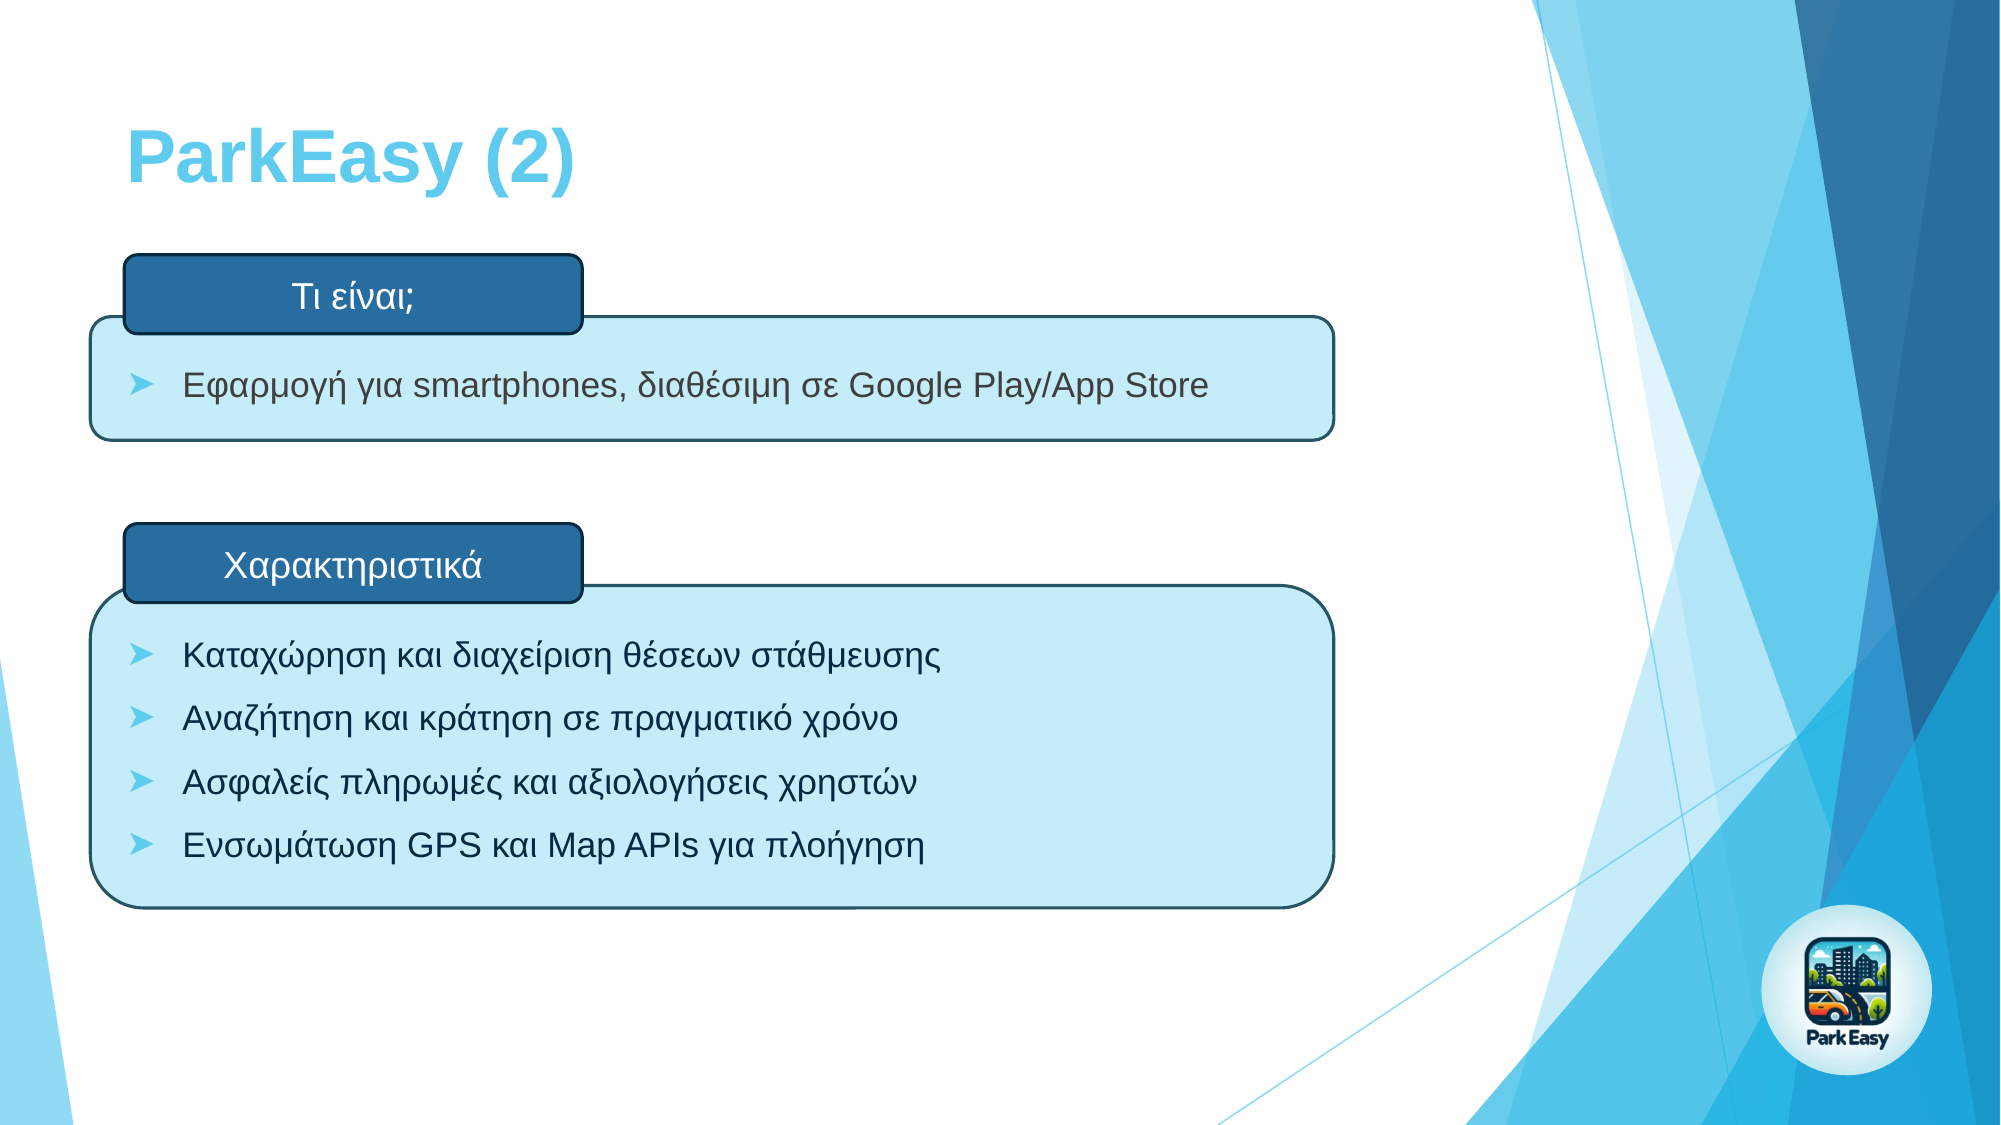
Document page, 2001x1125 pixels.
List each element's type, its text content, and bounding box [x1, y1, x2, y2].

text_box [90, 316, 1334, 441]
text_box [90, 585, 1334, 899]
title ParkEasy (2) [111, 99, 1522, 317]
text_box Τι είναι; [124, 254, 583, 334]
text_box Καταχώρηση και διαχείριση θέσεων στάθμευσης Αναζήτηση και κράτηση σε πραγματικό χρόνο Ασφαλείς πληρωμές και αξιολογήσεις χρηστών Ενσωμάτωση GPS και Map APIs για πλοήγηση [111, 624, 1310, 928]
text_box Εφαρμογή για smartphones, διαθέσιμη σε Google Play/App Store [111, 354, 1310, 434]
text_box Χαρακτηριστικά [124, 523, 583, 603]
picture [1761, 904, 1933, 1076]
